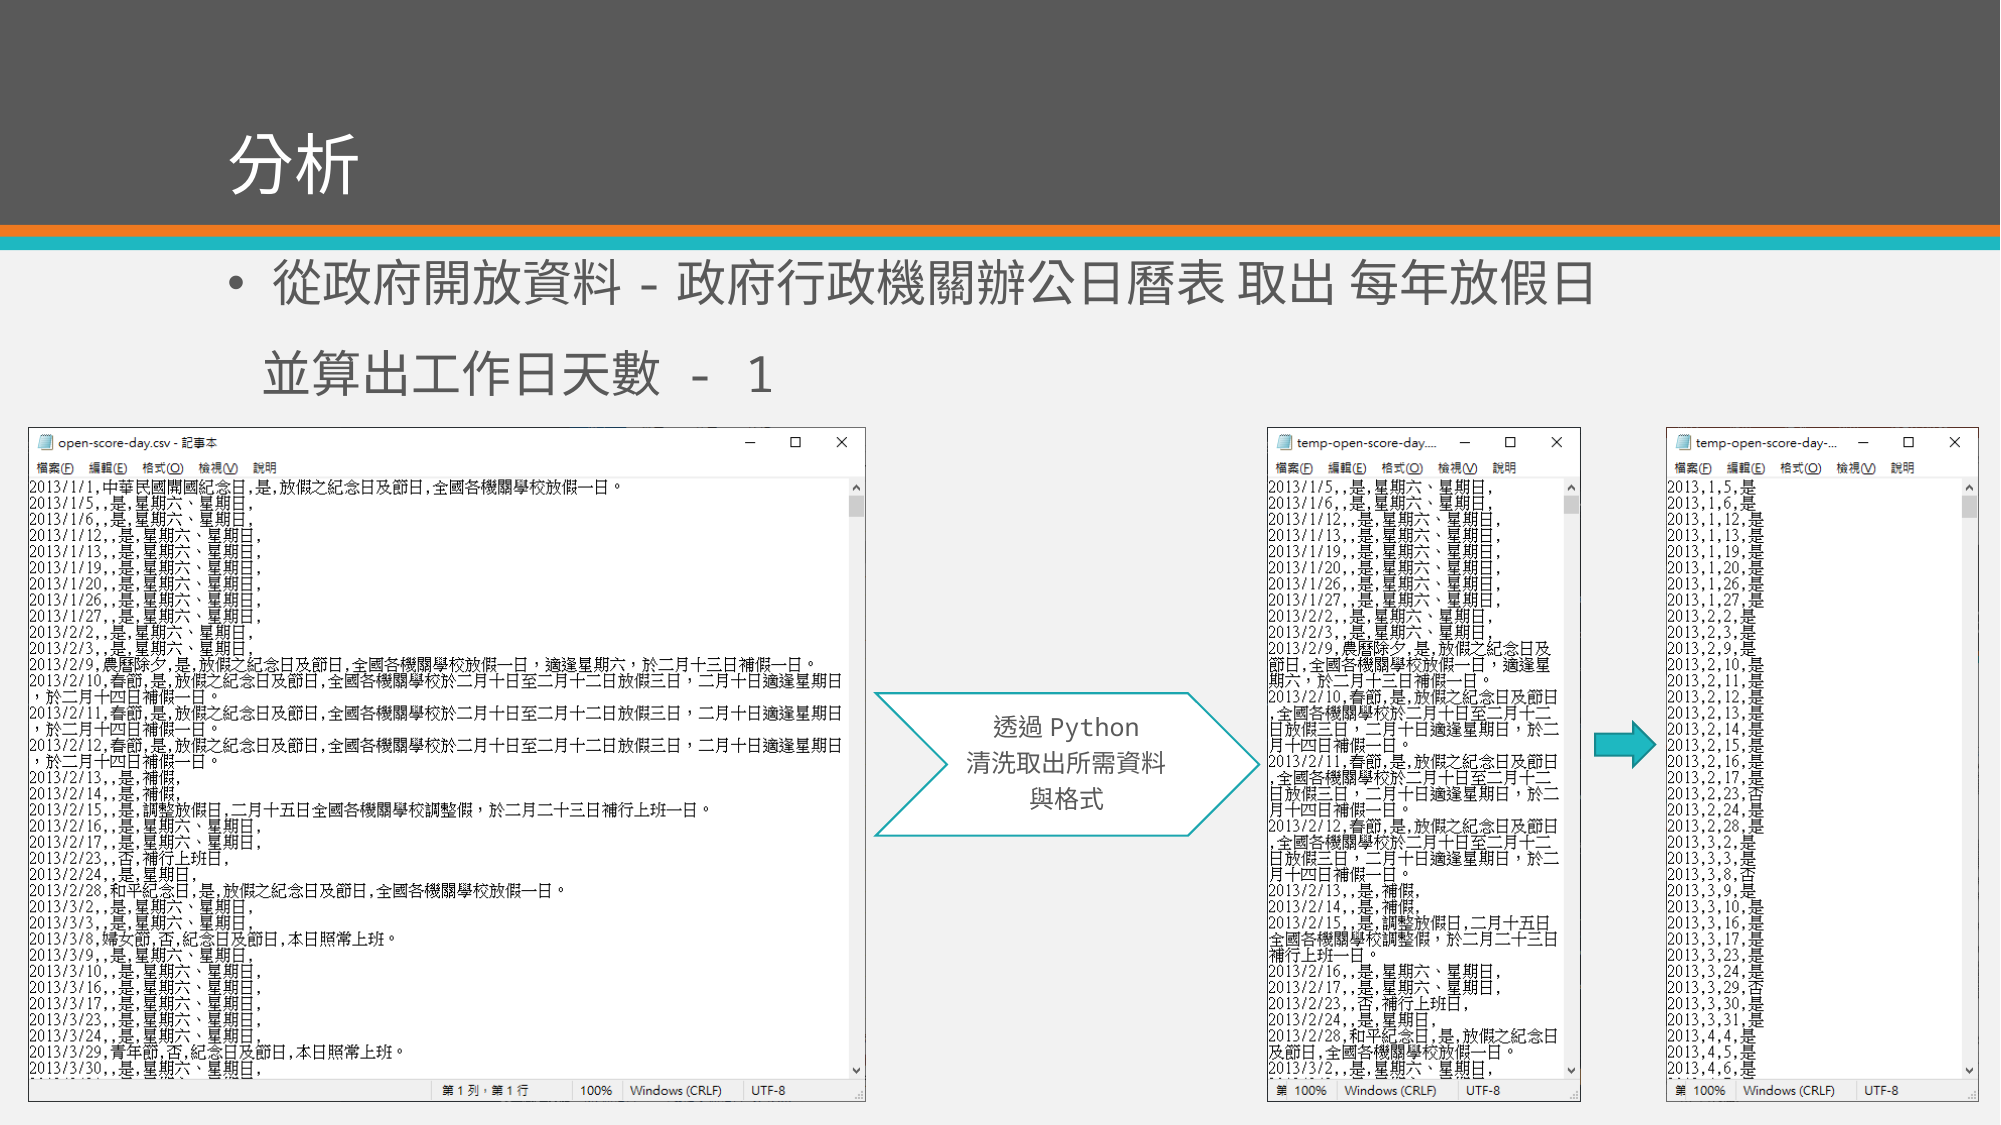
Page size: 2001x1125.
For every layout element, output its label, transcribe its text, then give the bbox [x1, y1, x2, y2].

picture [28, 427, 866, 1102]
picture [1665, 427, 1979, 1102]
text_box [875, 693, 1260, 836]
list 從政府開放資料-政府行政機關辦公日曆表 取出 每年放假日 並算出工作日天數 - 1 [212, 250, 1788, 964]
title 分析 [212, 41, 1788, 212]
picture [1267, 427, 1581, 1102]
text_box [1594, 720, 1657, 770]
